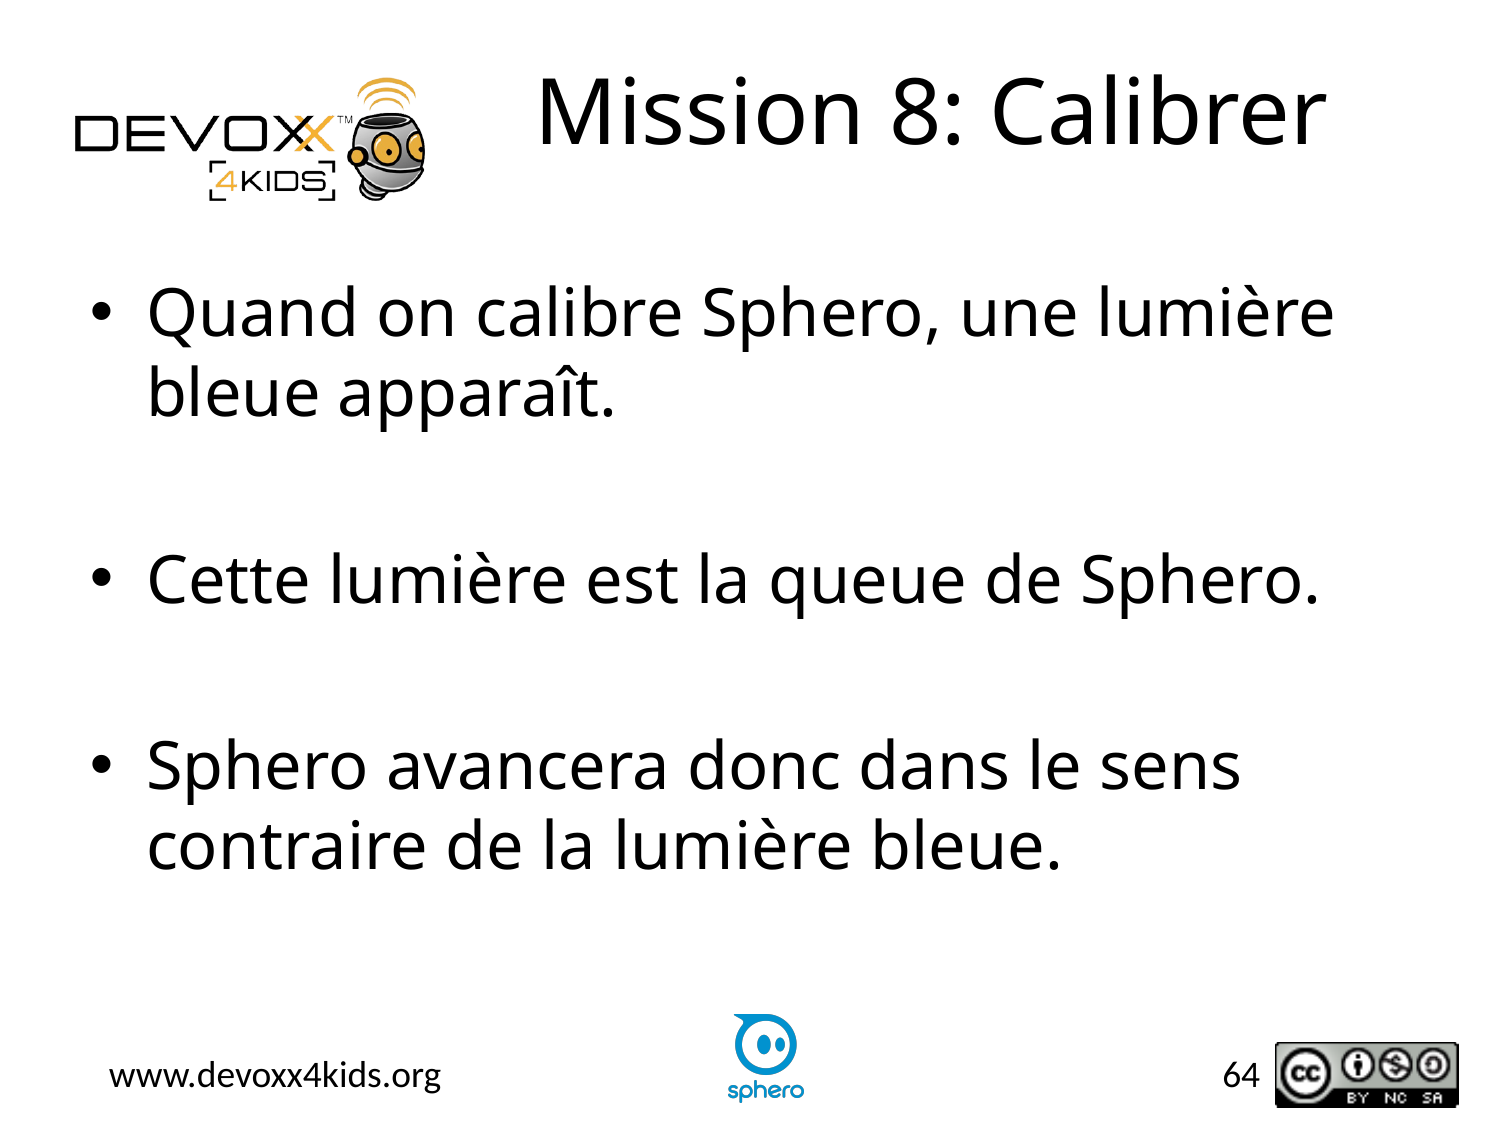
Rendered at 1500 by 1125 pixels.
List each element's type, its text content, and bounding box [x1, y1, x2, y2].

picture [743, 1021, 789, 1068]
picture [794, 1088, 801, 1095]
picture [728, 1096, 739, 1103]
picture [75, 77, 425, 201]
slide_number 64 [1074, 1042, 1275, 1103]
picture [1275, 1042, 1459, 1108]
title Mission 8: Calibrer [439, 45, 1425, 233]
picture [743, 1088, 749, 1095]
list Quand on calibre Sphero, une lumière bleue apparaît. Cette lumière est la queue de Sphero. Sphero avancera donc dans le sens contraire de la lumière bleue. [75, 262, 1425, 1005]
picture [728, 1014, 804, 1103]
